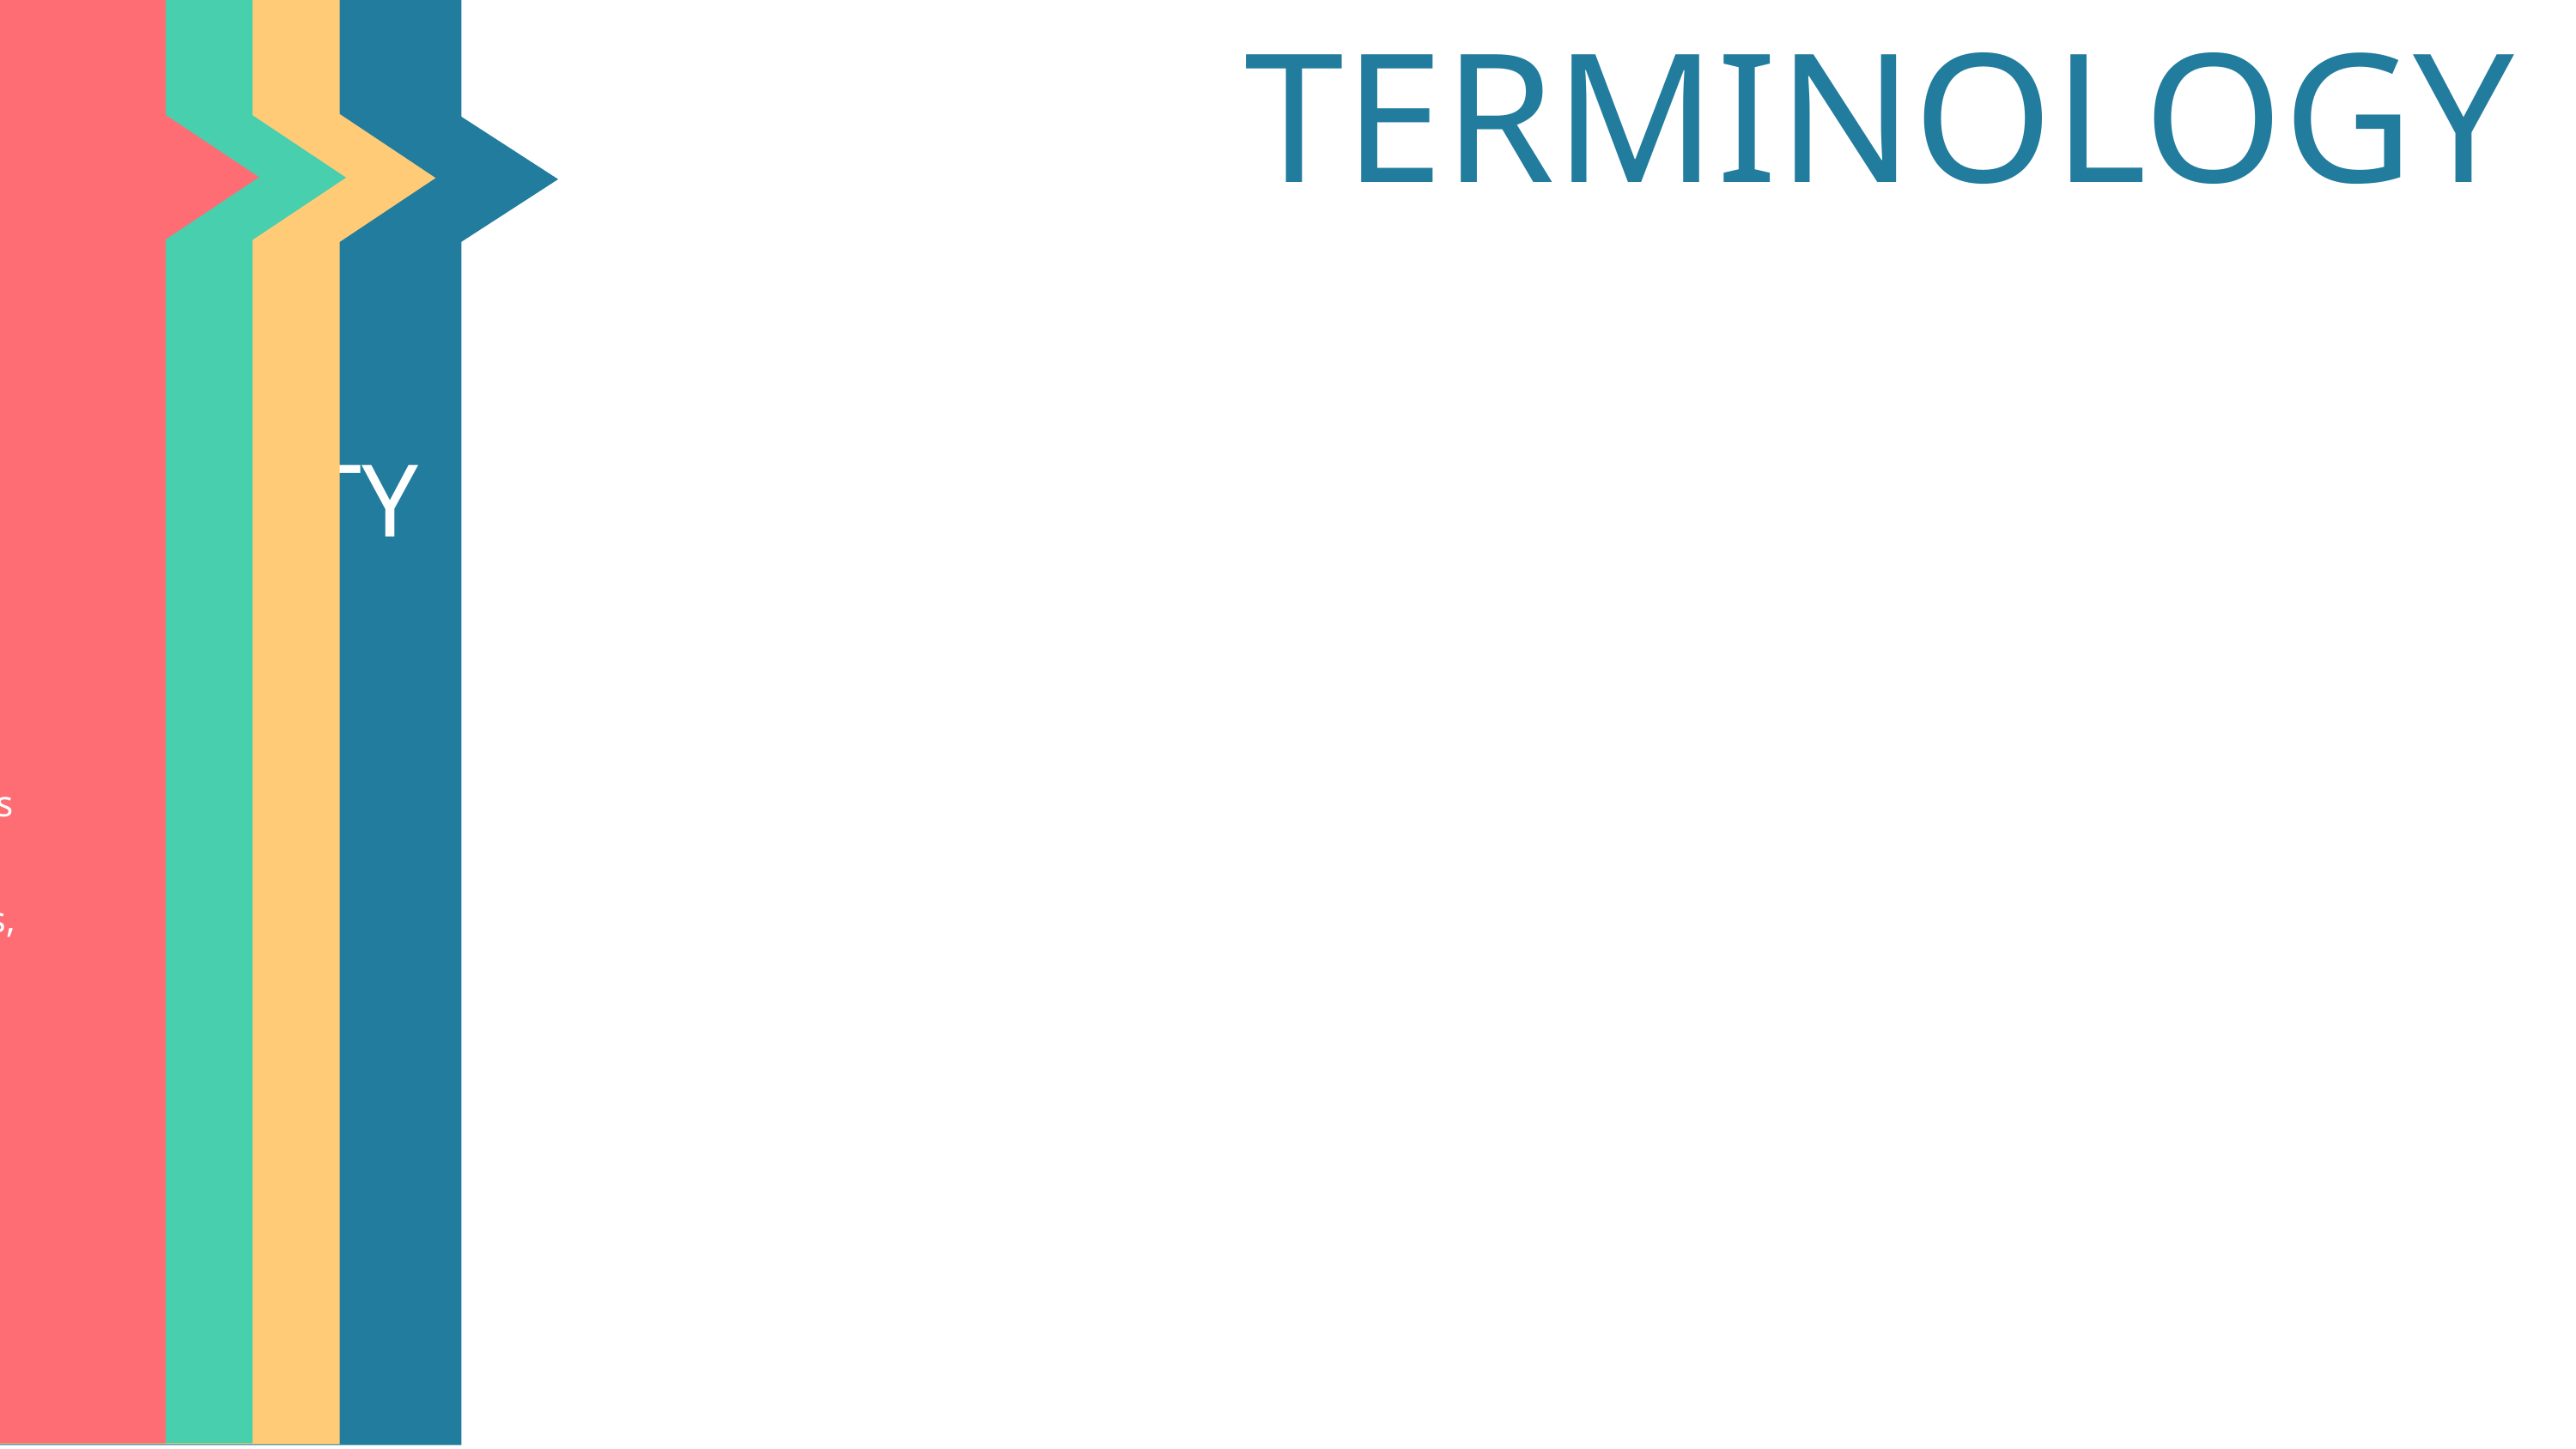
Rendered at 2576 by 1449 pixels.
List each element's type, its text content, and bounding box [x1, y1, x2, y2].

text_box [262, 0, 347, 1444]
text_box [440, 0, 559, 1446]
text_box TERMINOLOGY [1051, 39, 2515, 218]
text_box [0, 0, 259, 1444]
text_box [349, 0, 436, 1445]
